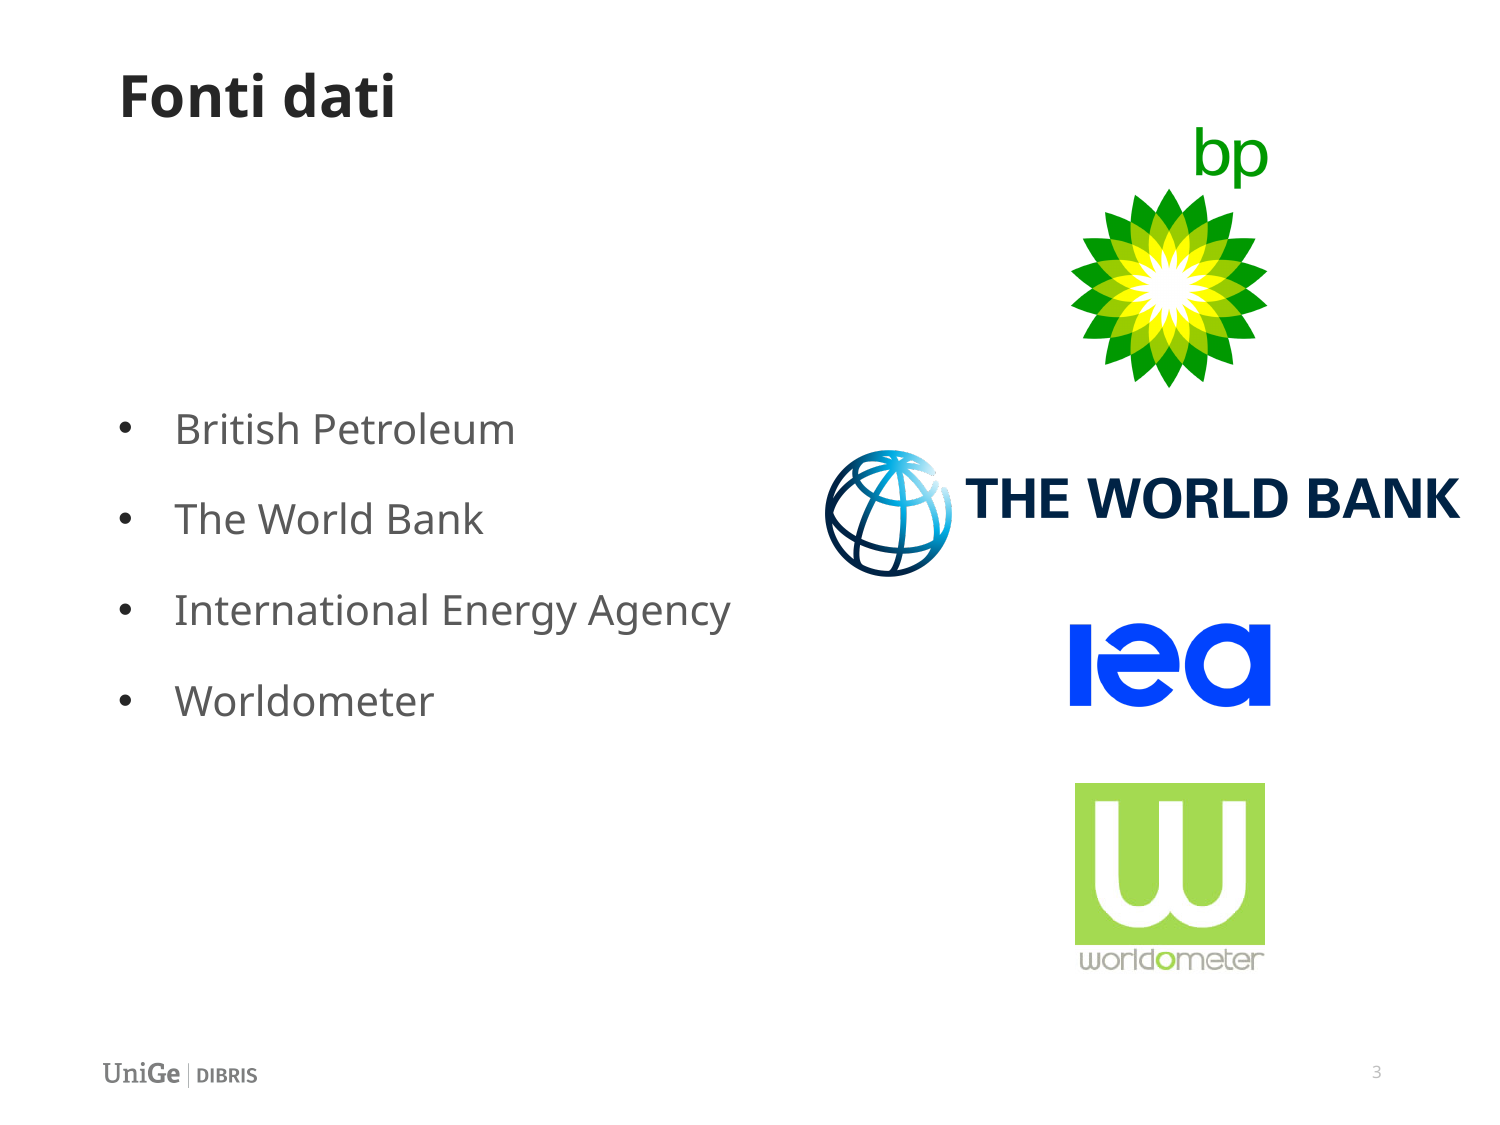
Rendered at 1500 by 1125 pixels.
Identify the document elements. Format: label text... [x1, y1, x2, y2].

list British Petroleum The World Bank International Energy Agency Worldometer [103, 345, 1397, 848]
title Fonti dati [103, 59, 1397, 222]
slide_number 3 [1059, 1042, 1397, 1103]
picture [949, 120, 1389, 395]
picture [1074, 783, 1265, 974]
picture [823, 449, 1462, 768]
